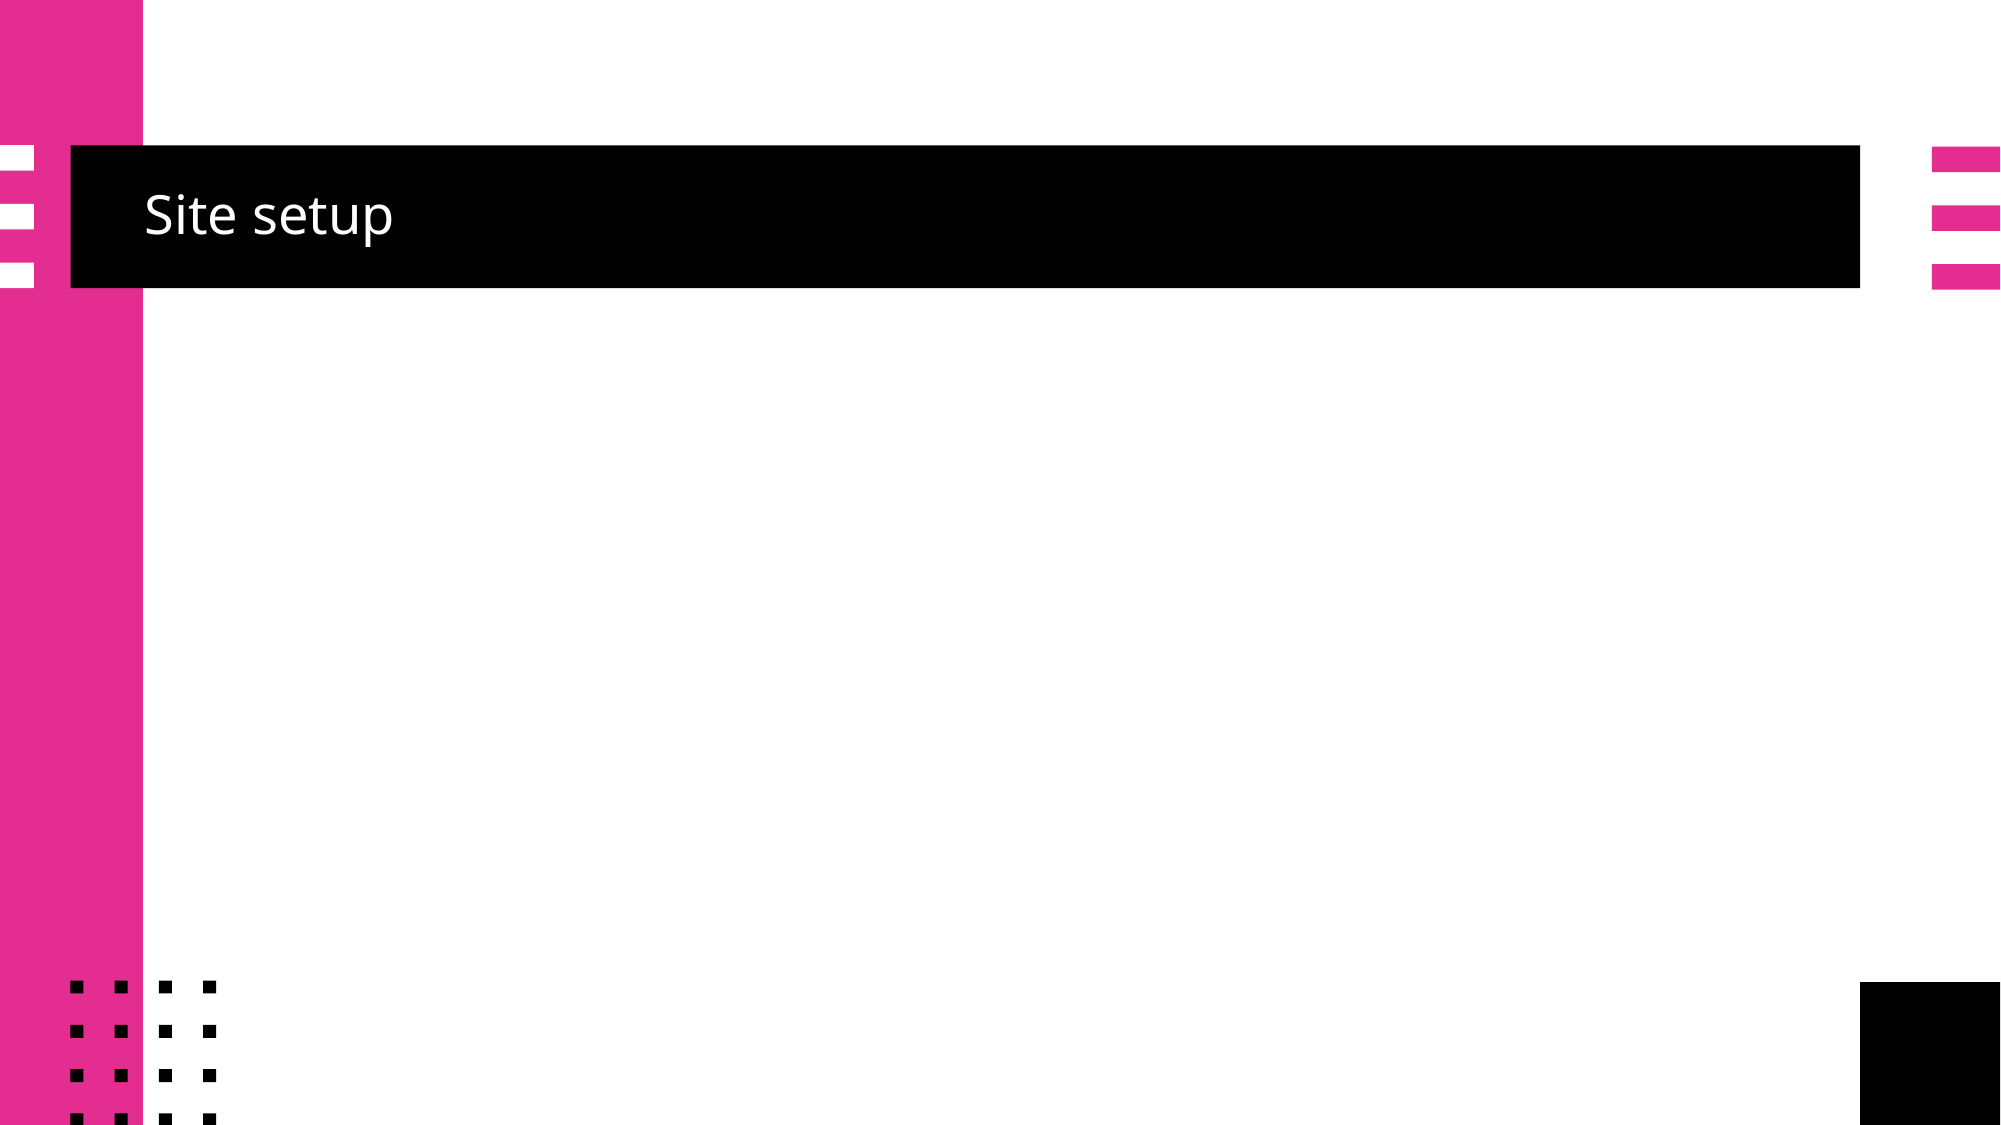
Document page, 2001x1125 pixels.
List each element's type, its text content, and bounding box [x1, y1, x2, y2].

title Site setup [144, 145, 1861, 289]
